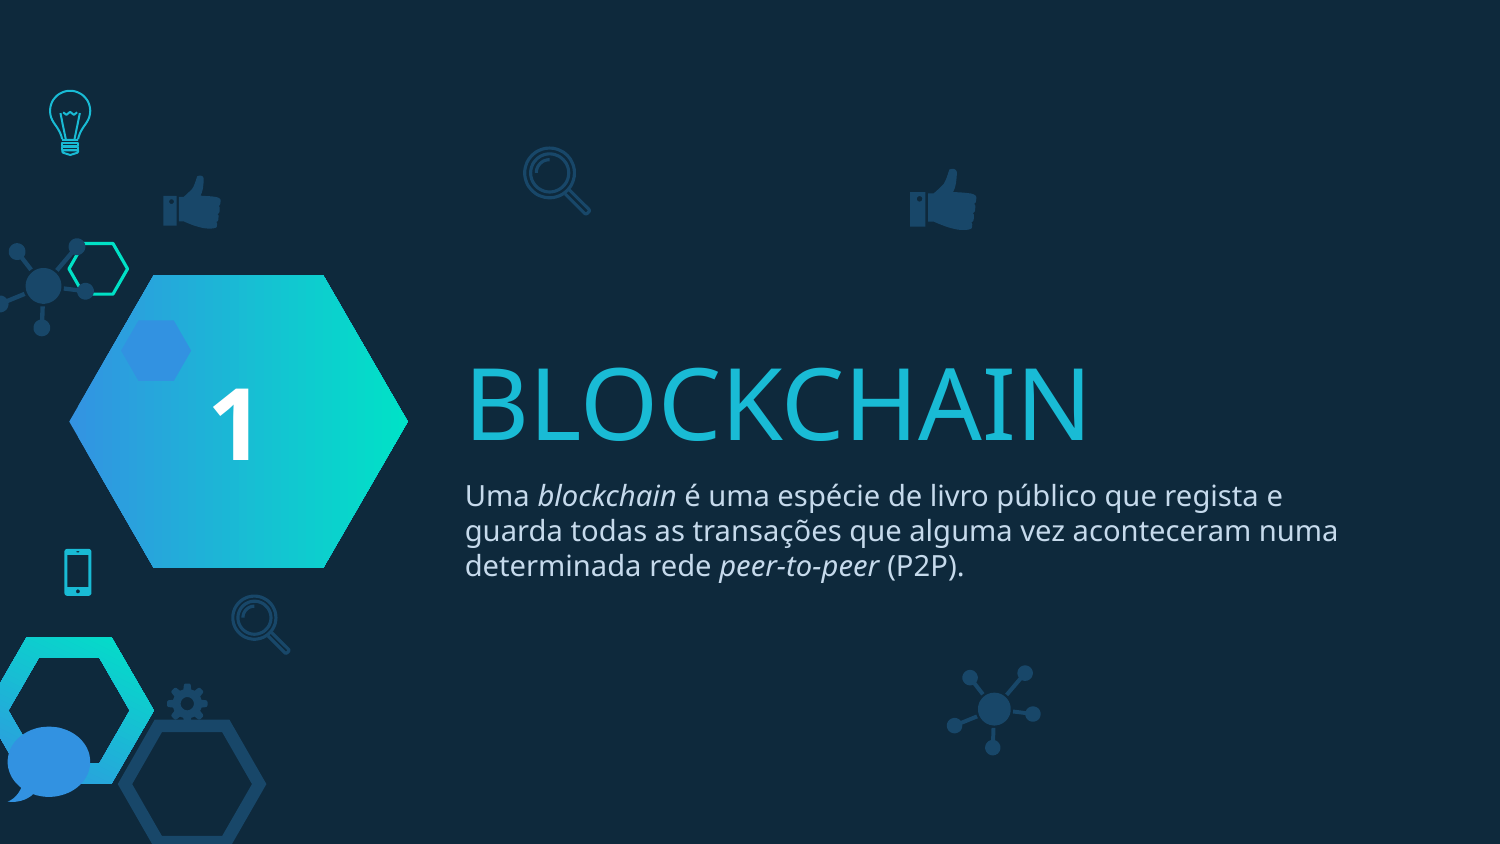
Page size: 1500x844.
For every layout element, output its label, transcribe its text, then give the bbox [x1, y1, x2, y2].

text_box BLOCKCHAIN [449, 325, 1375, 462]
text_box Uma blockchain é uma espécie de livro público que regista e guarda todas as transações que alguma vez aconteceram numa determinada rede peer-to-peer (P2P). [449, 462, 1385, 598]
text_box 1 [67, 345, 406, 495]
